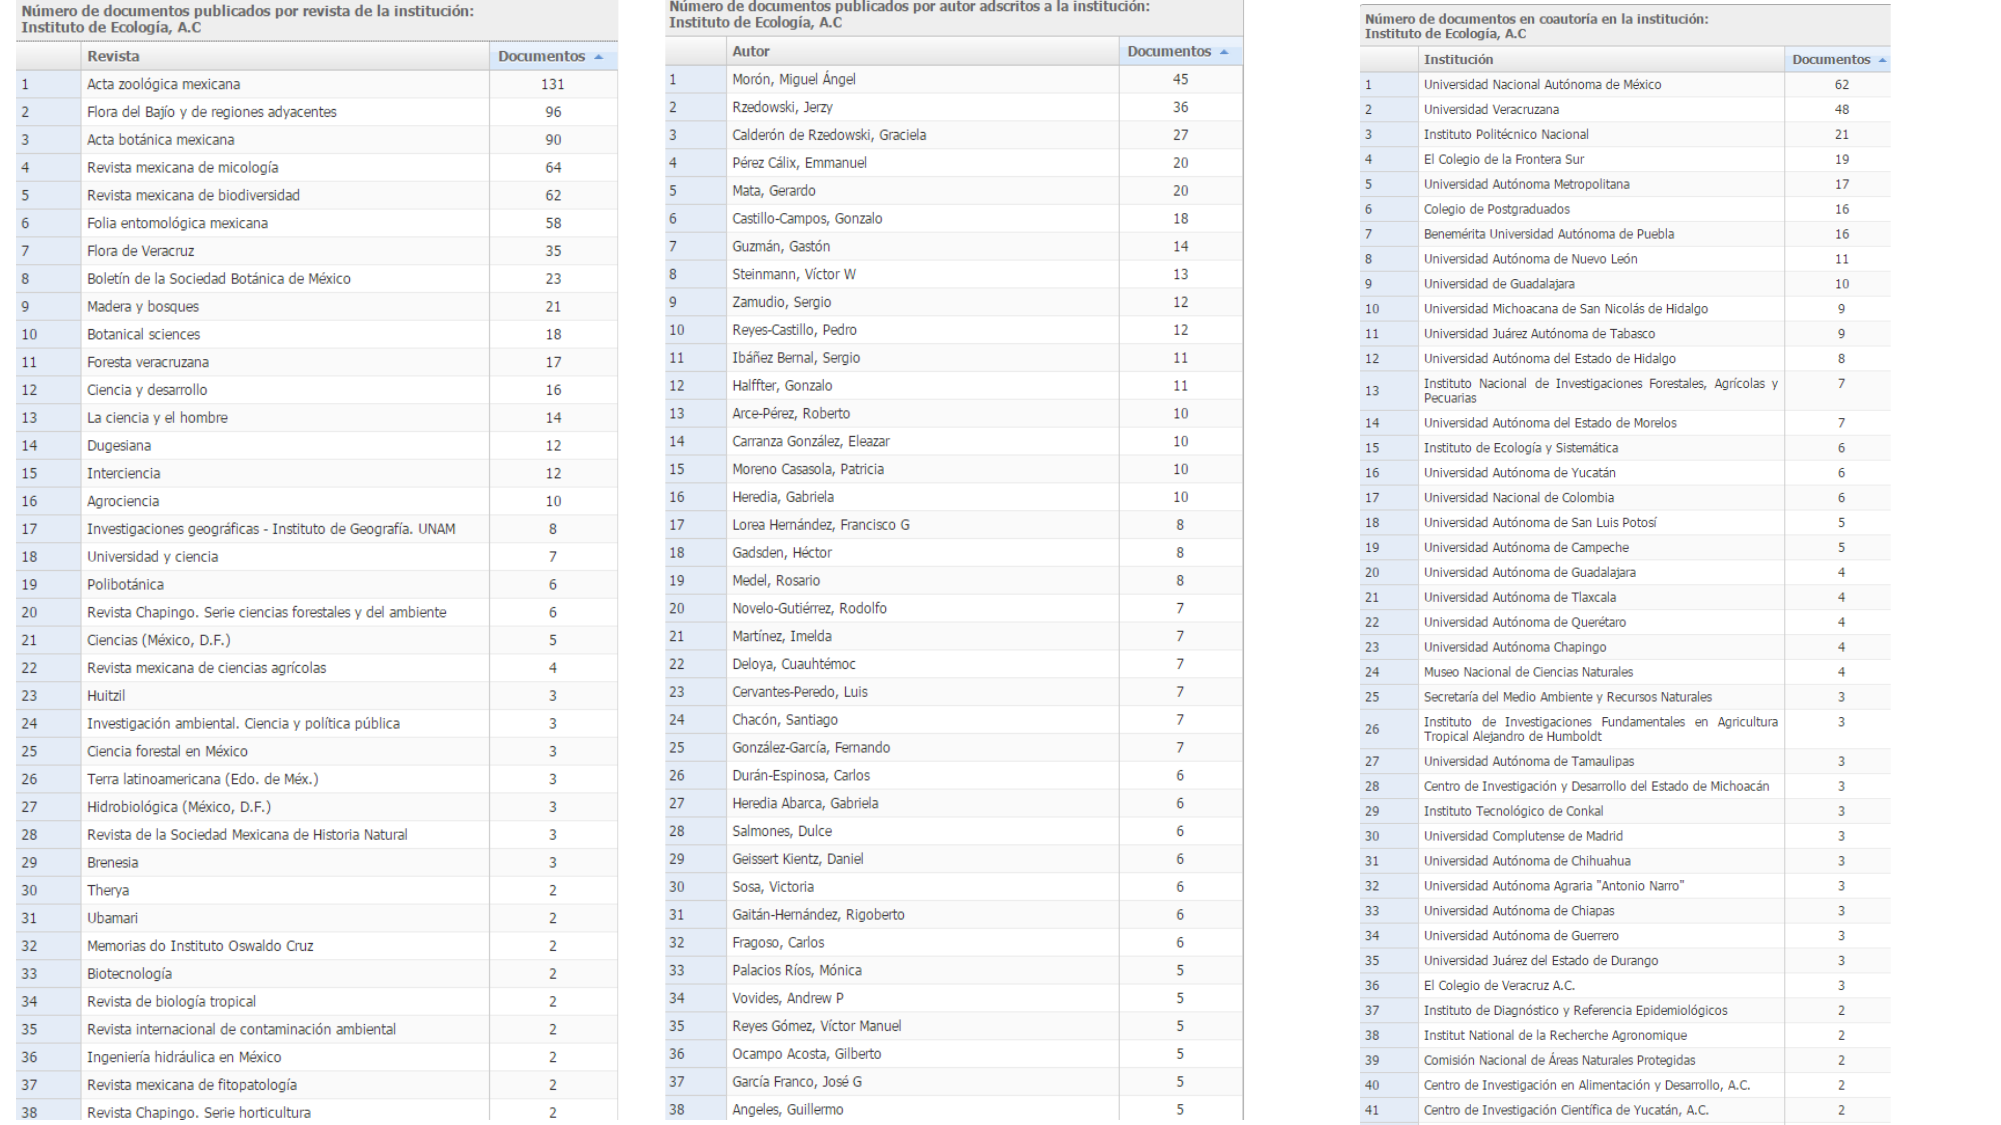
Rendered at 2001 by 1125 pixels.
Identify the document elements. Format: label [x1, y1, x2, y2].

picture [1360, 4, 1891, 1125]
picture [665, 0, 1245, 1120]
picture [15, 0, 619, 1120]
